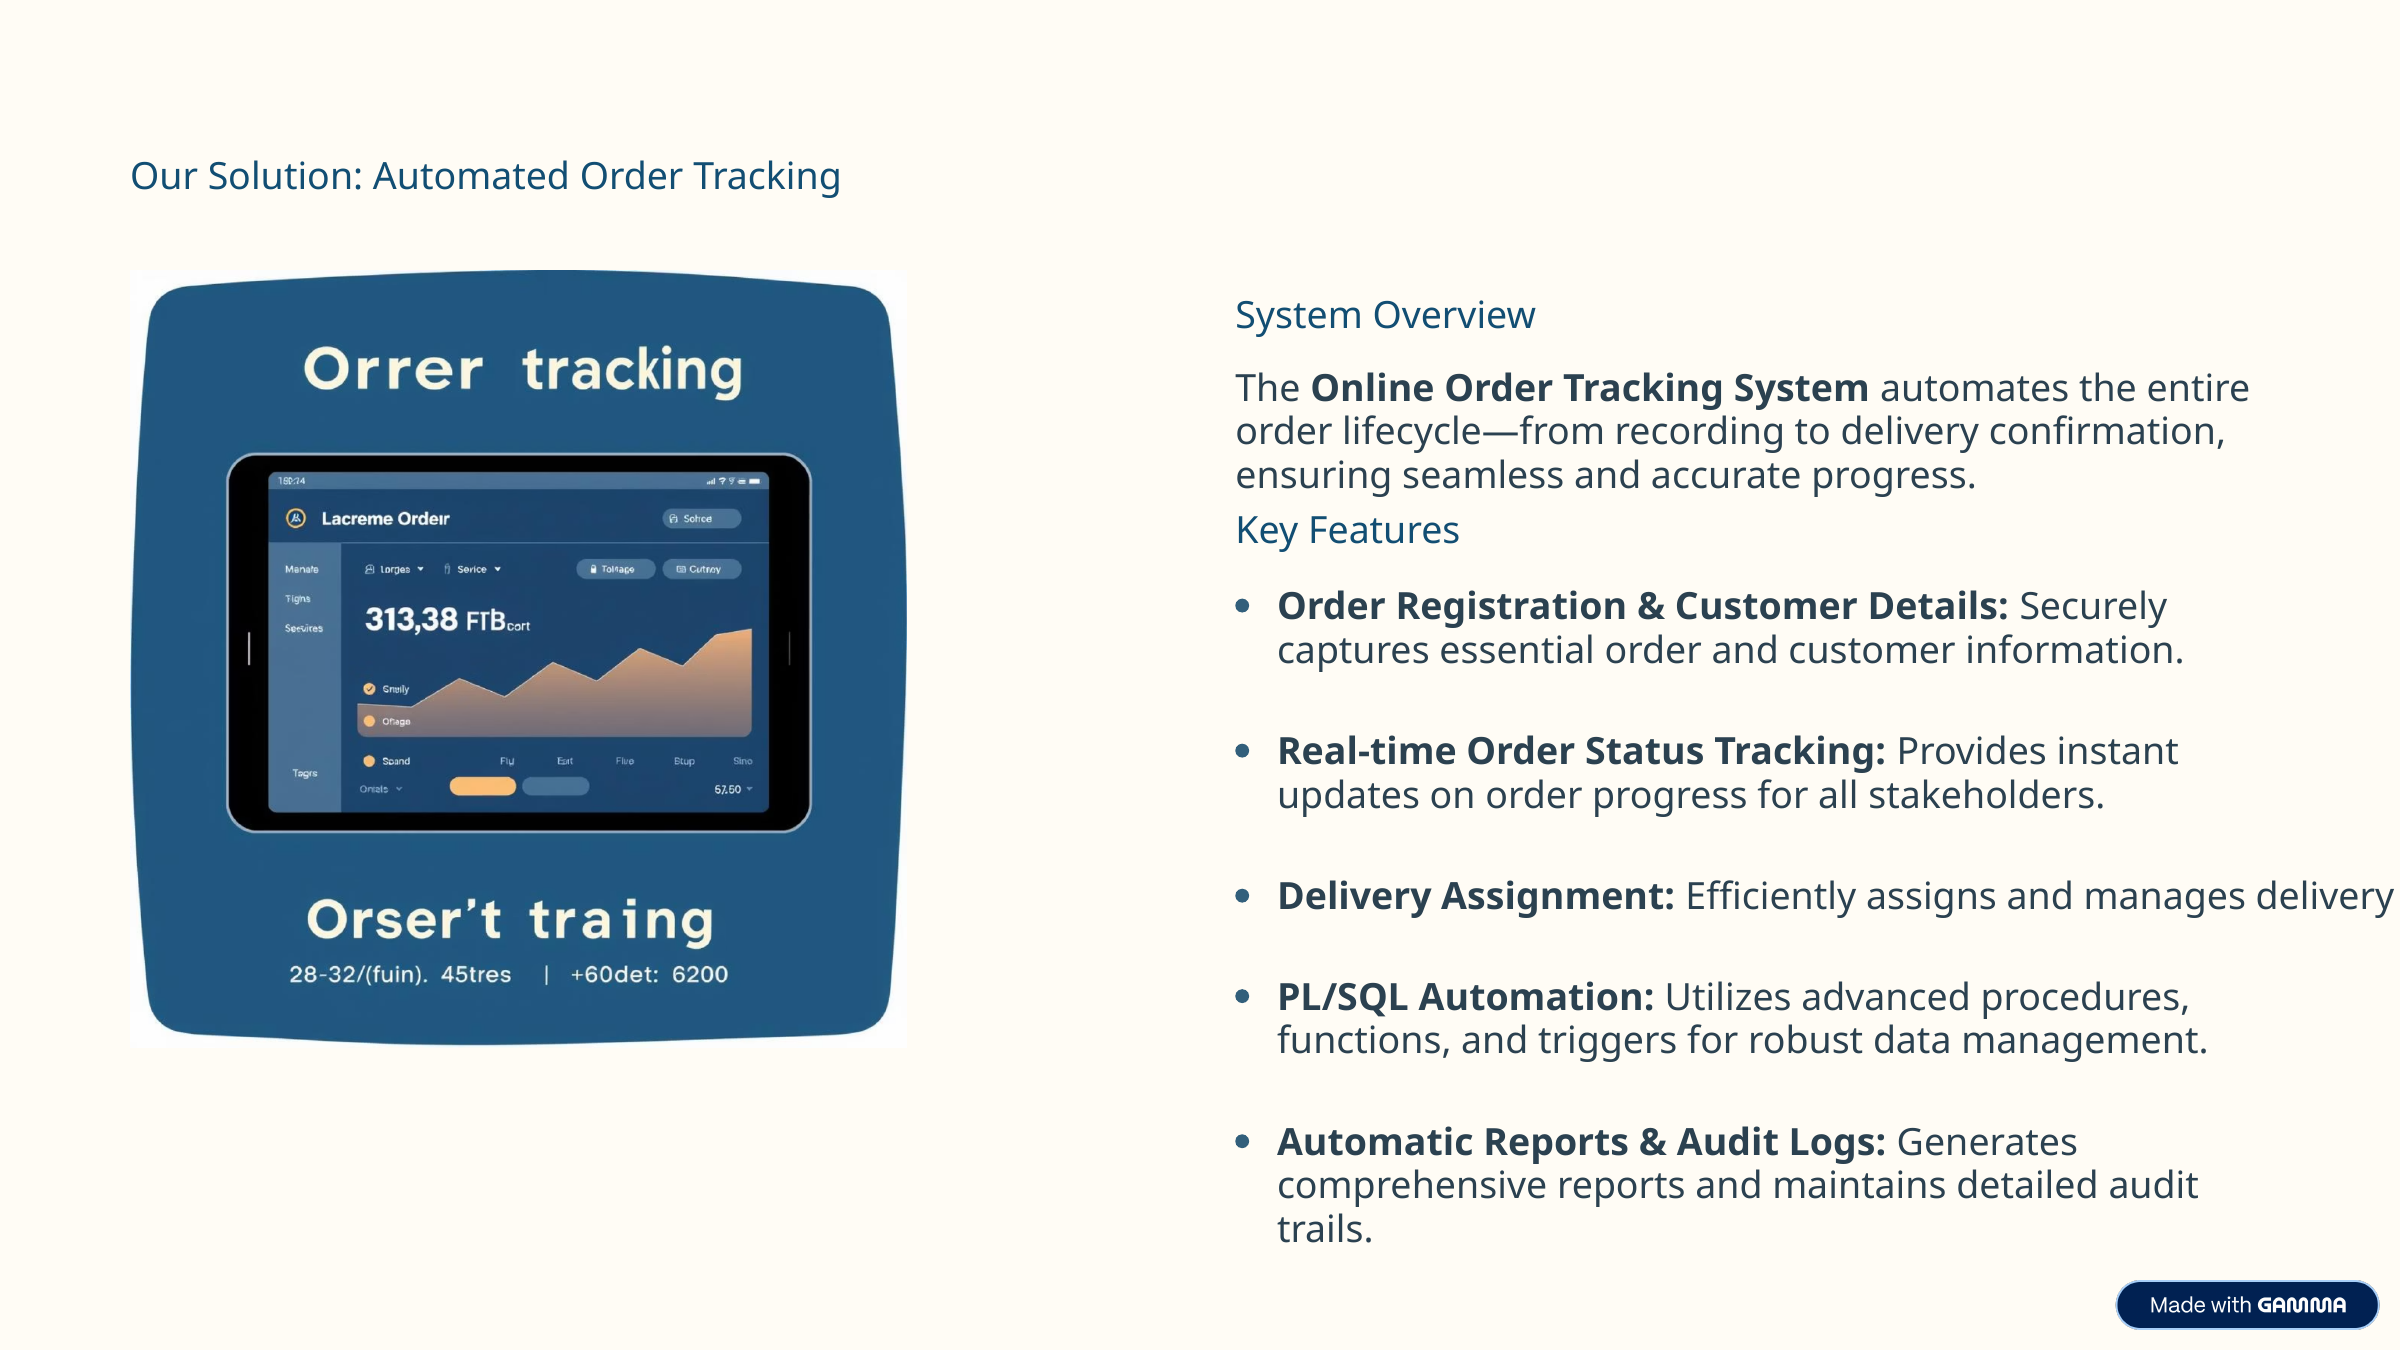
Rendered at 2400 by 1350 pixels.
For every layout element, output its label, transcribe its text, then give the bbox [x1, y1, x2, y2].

text_box Real-time Order Status Tracking: Provides instant updates on order progress for all stakeholders. [1277, 728, 2271, 818]
text_box [1235, 989, 1250, 1004]
picture [130, 270, 907, 1048]
picture [2106, 1271, 2389, 1339]
text_box [1235, 1134, 1250, 1149]
text_box Our Solution: Automated Order Tracking [130, 110, 1471, 198]
text_box [1235, 598, 1250, 613]
text_box [1235, 888, 1250, 903]
text_box Delivery Assignment: Efficiently assigns and manages delivery tasks. [1277, 873, 2271, 919]
text_box Order Registration & Customer Details: Securely captures essential order and customer information. [1277, 583, 2271, 673]
text_box PL/SQL Automation: Utilizes advanced procedures, functions, and triggers for robust data management. [1277, 973, 2271, 1064]
text_box Key Features [1235, 482, 1794, 552]
text_box [1235, 743, 1250, 758]
text_box System Overview [1235, 267, 1794, 337]
text_box Automatic Reports & Audit Logs: Generates comprehensive reports and maintains detailed audit trails. [1277, 1118, 2271, 1209]
text_box The Online Order Tracking System automates the entire order lifecycle—from recording to delivery confirmation, ensuring seamless and accurate progress. [1235, 364, 2272, 455]
